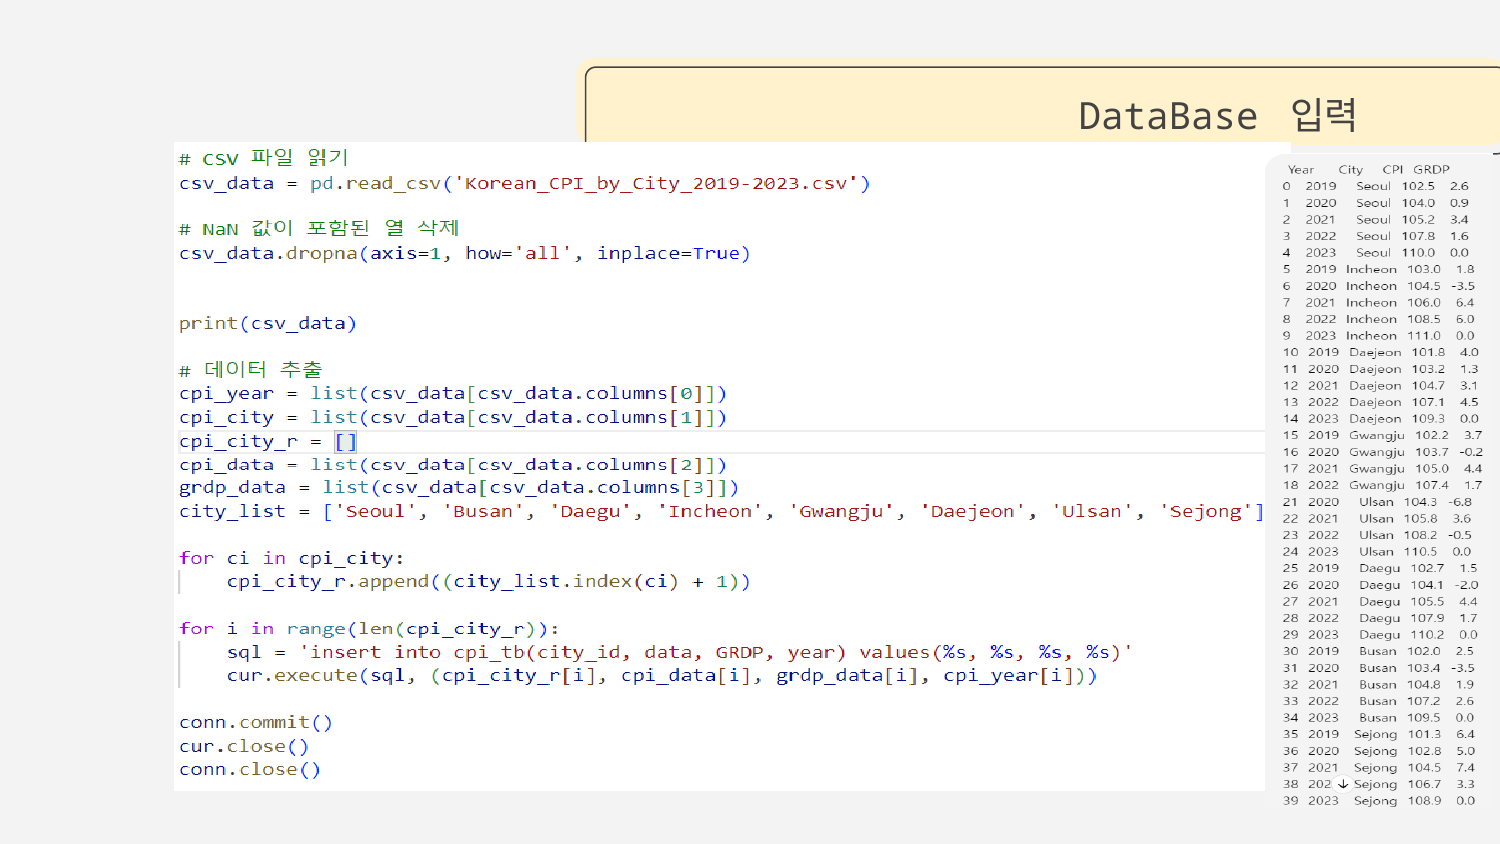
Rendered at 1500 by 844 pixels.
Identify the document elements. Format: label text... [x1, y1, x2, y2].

title DataBase 입력 [849, 75, 1374, 152]
picture [174, 142, 1493, 808]
